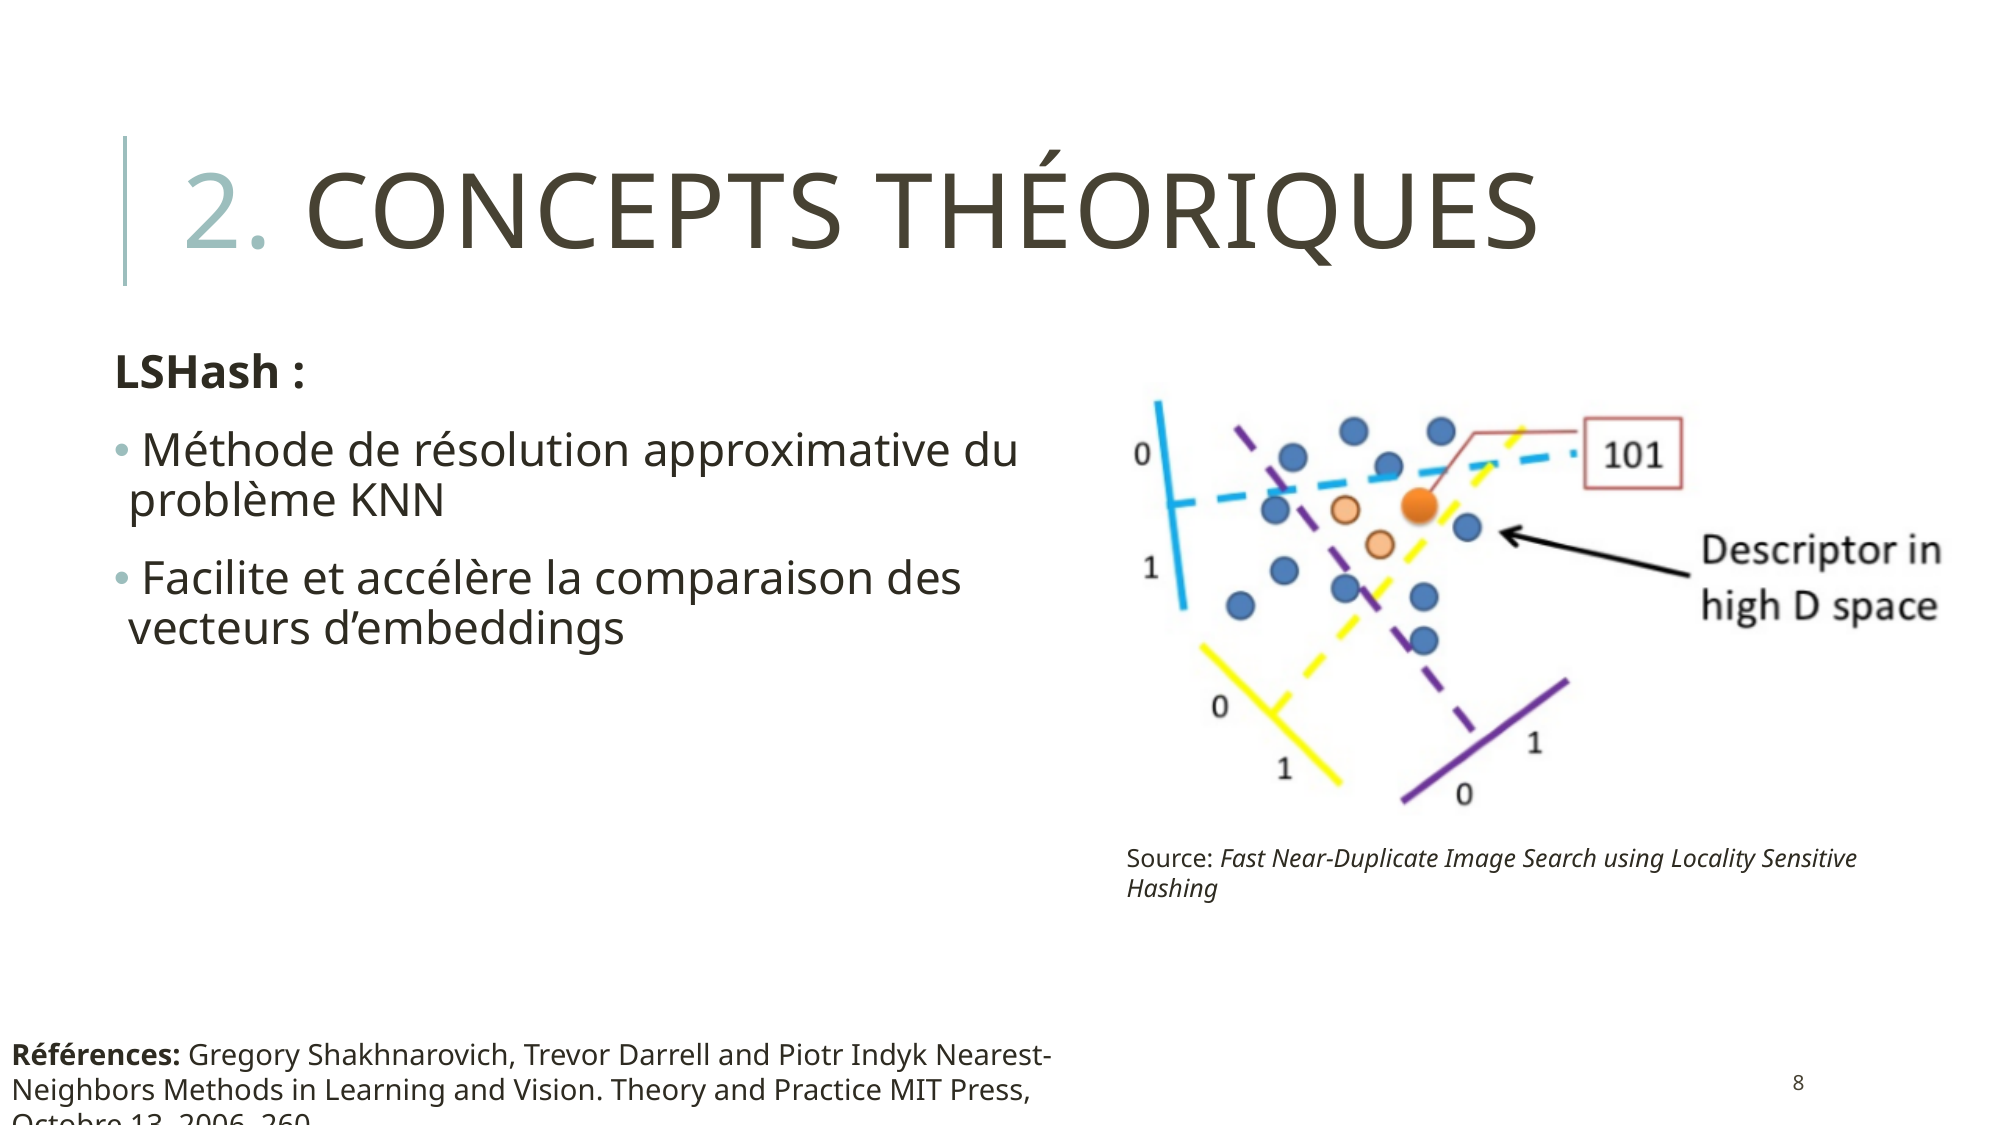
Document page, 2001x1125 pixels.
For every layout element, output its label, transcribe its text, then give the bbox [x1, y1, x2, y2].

list LSHash : Méthode de résolution approximative du problème KNN Facilite et accélère la comparaison des vecteurs d’embeddings [106, 341, 1099, 1002]
text_box Source: Fast Near-Duplicate Image Search using Locality Sensitive Hashing [1111, 835, 1951, 941]
picture [999, 371, 1964, 826]
text_box Références: Gregory Shakhnarovich, Trevor Darrell and Piotr Indyk Nearest-Neighbors Methods in Learning and Vision. Theory and Practice MIT Press, Octobre 13, 2006, 260 [0, 1028, 1136, 1125]
slide_number 7 [1777, 1061, 1938, 1107]
title 2. Concepts théoriques [168, 96, 1763, 342]
